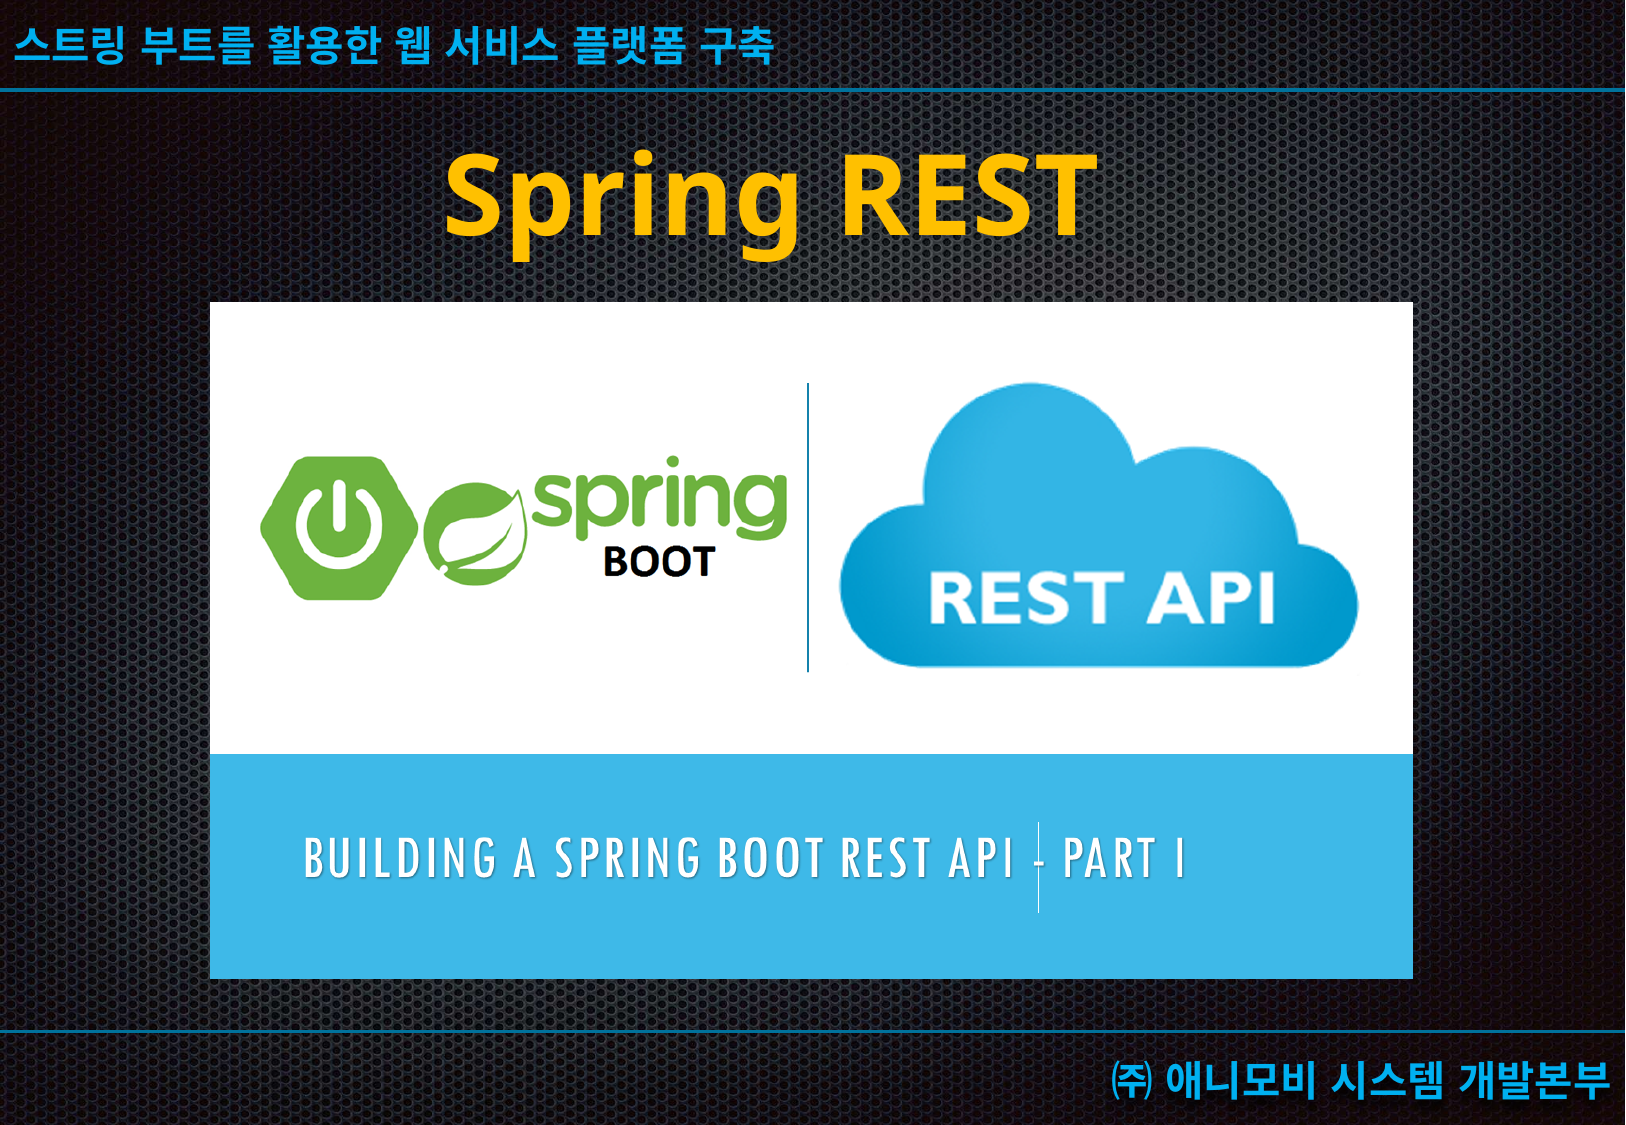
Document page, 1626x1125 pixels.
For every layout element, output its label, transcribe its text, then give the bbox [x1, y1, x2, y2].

picture [0, 0, 1625, 87]
picture [0, 1034, 1625, 1125]
picture [0, 93, 1625, 1029]
text_box Spring REST [427, 115, 1115, 266]
